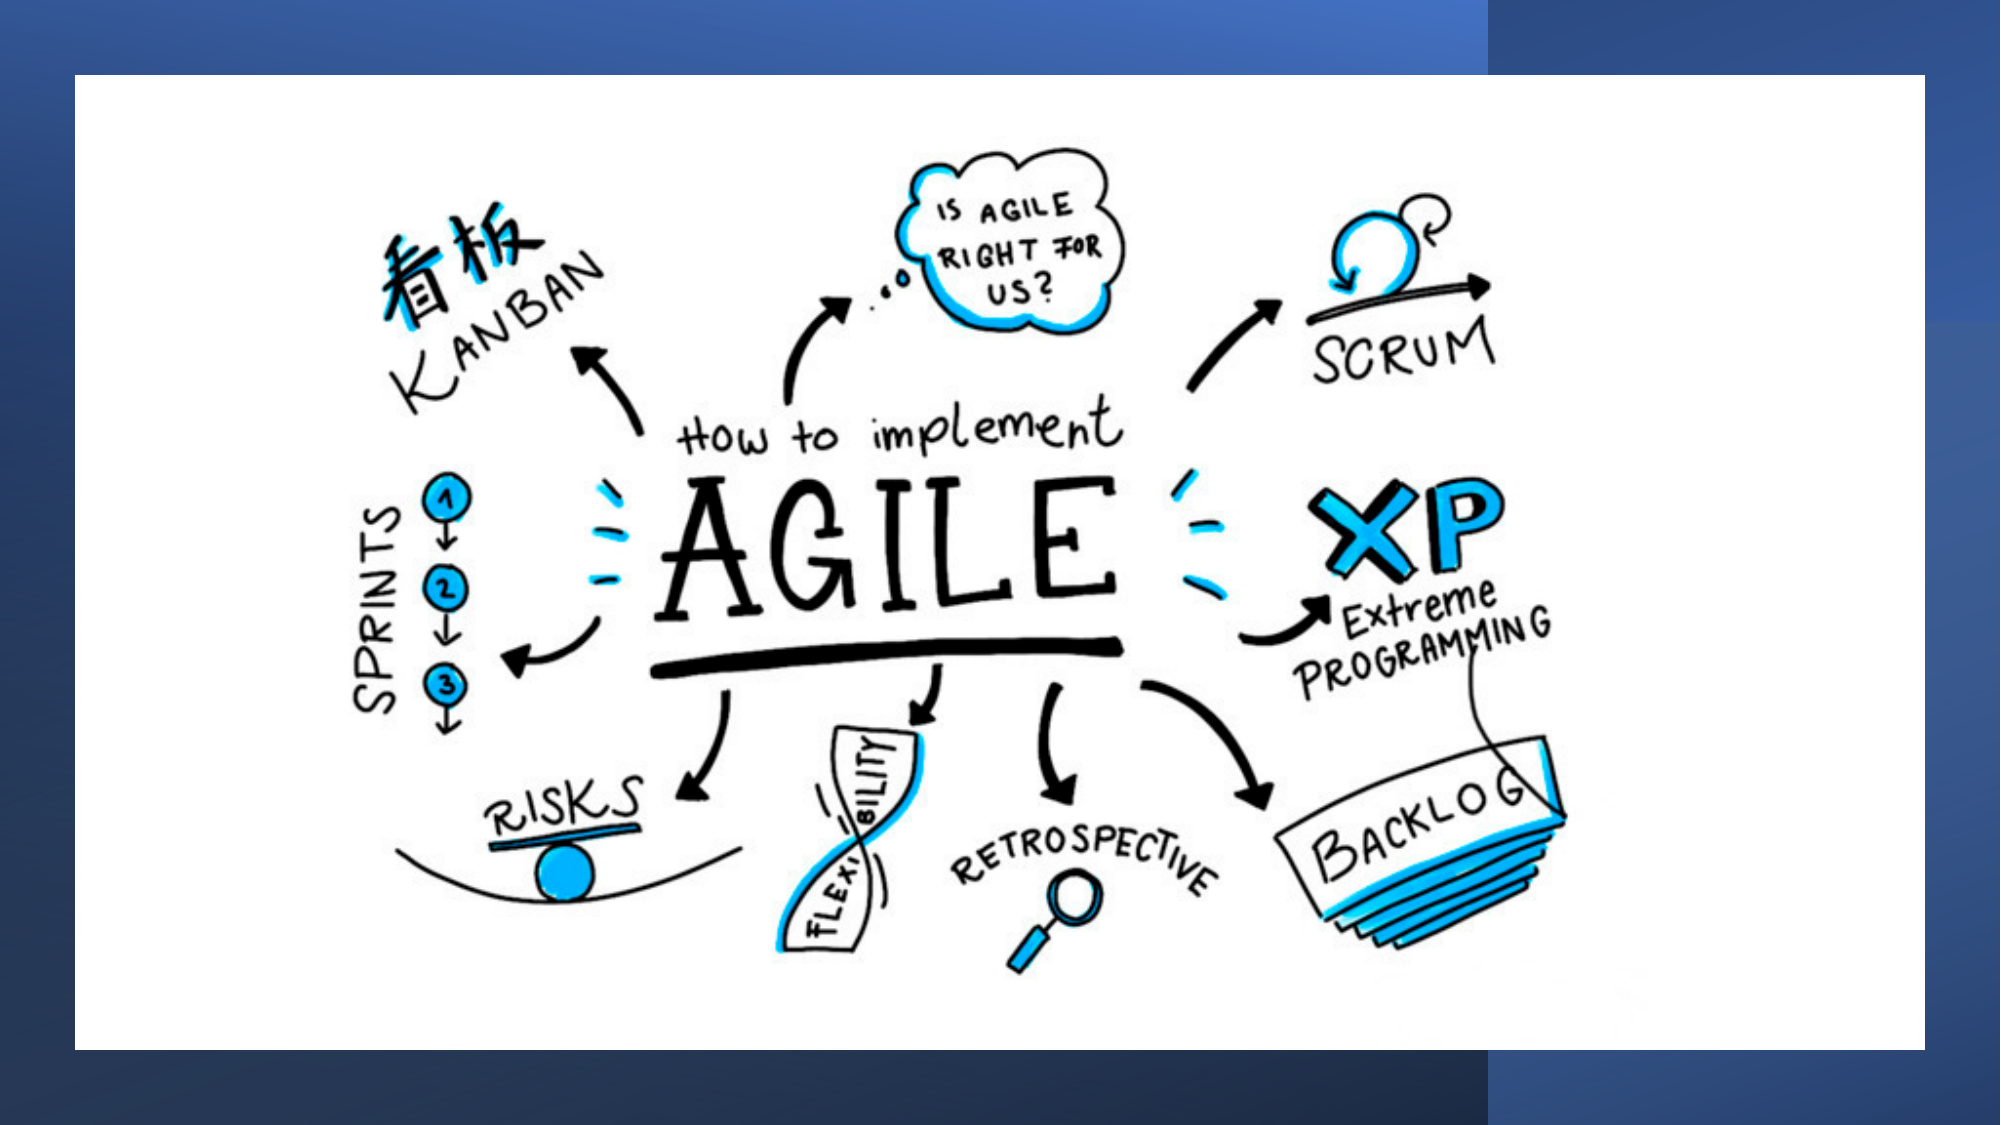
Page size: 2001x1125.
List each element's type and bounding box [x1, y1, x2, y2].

text_box [0, 321, 2000, 1125]
text_box [0, 0, 1489, 321]
list [74, 74, 1925, 1050]
text_box [1489, 0, 2000, 321]
